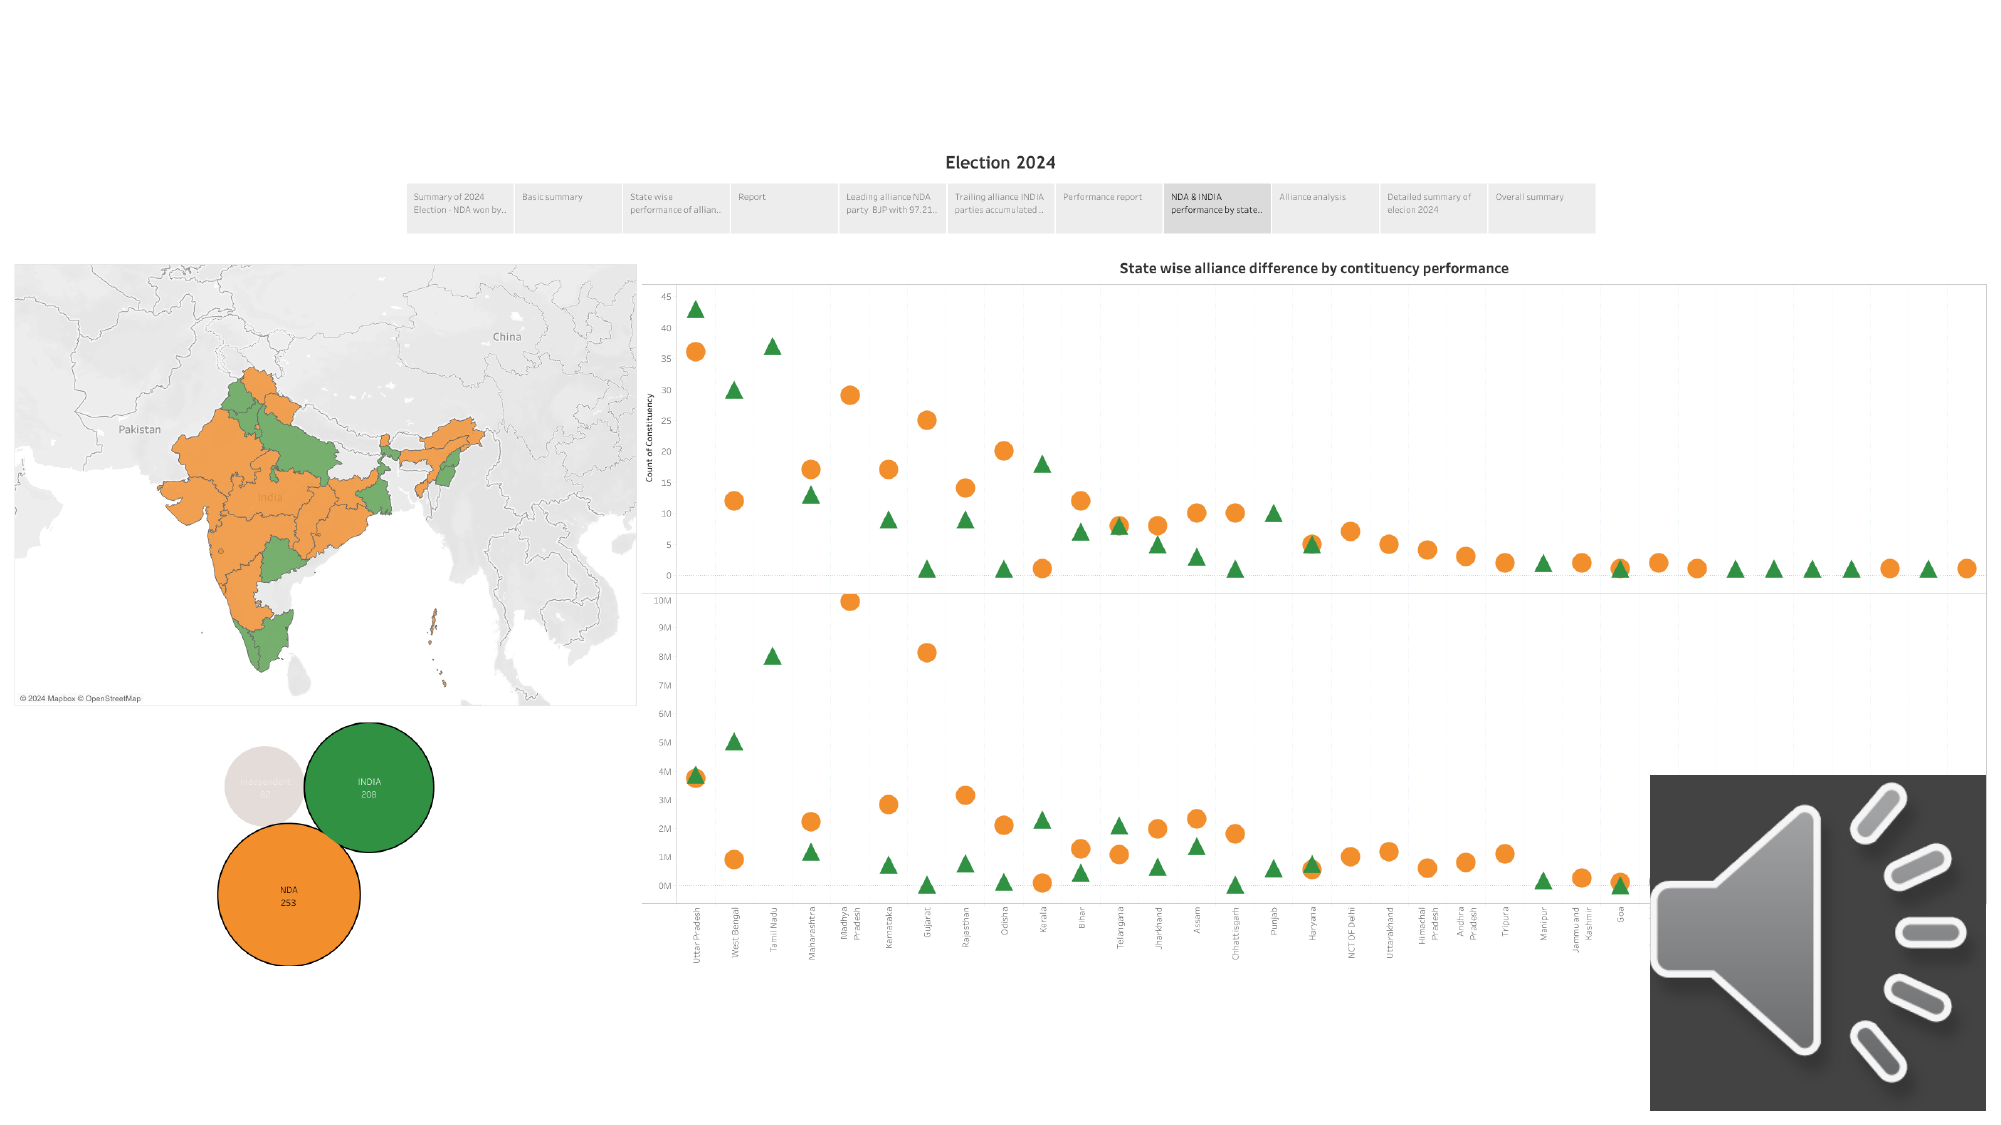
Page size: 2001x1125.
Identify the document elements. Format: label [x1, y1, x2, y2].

picture [0, 146, 2000, 1112]
